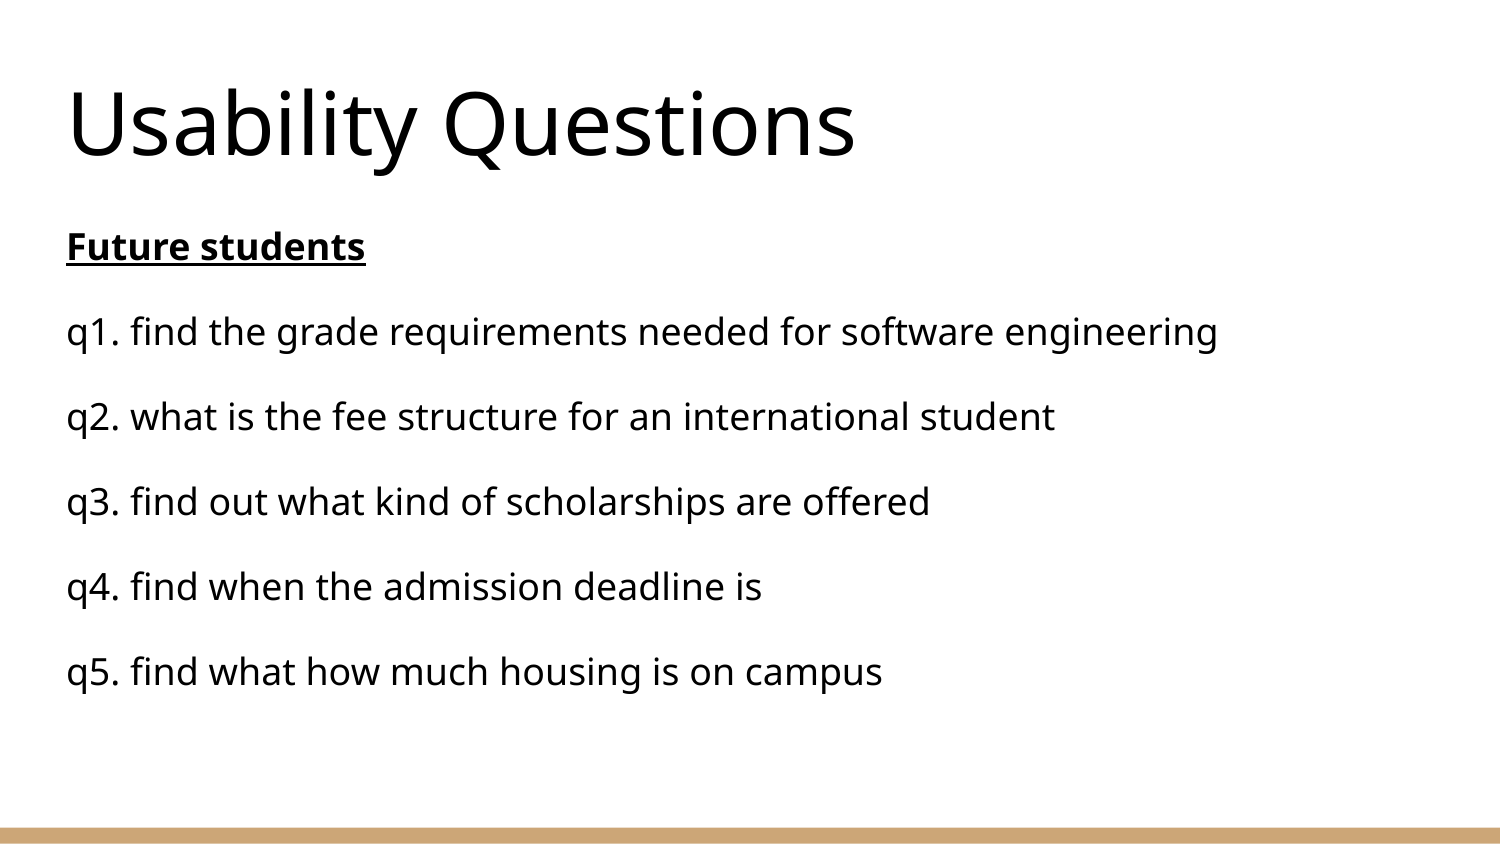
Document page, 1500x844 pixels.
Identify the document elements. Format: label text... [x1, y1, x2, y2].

list Future students q1. find the grade requirements needed for software engineering q2. what is the fee structure for an international student q3. find out what kind of scholarships are offered q4. find when the admission deadline is q5. find what how much housing is on campus [51, 200, 1449, 752]
title Usability Questions [51, 51, 1449, 189]
